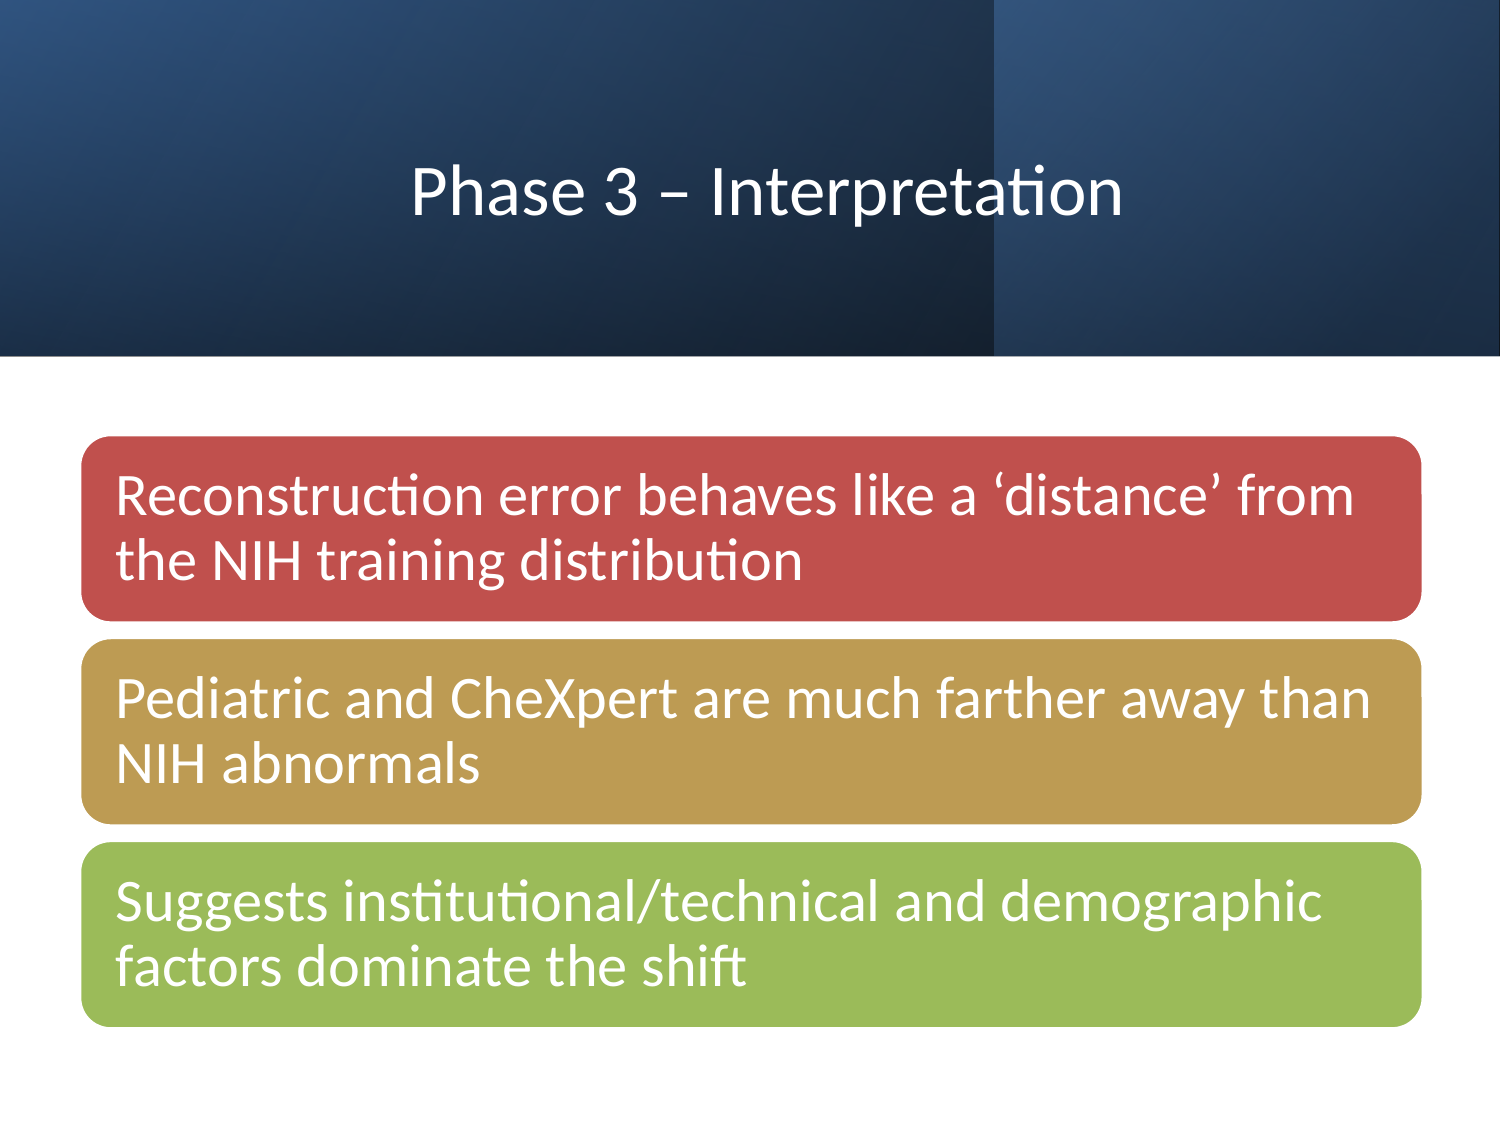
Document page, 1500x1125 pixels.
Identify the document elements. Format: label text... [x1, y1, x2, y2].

text_box [0, 358, 1500, 1125]
title Phase 3 – Interpretation [170, 57, 1366, 316]
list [78, 428, 1424, 1035]
text_box [0, 0, 1500, 358]
